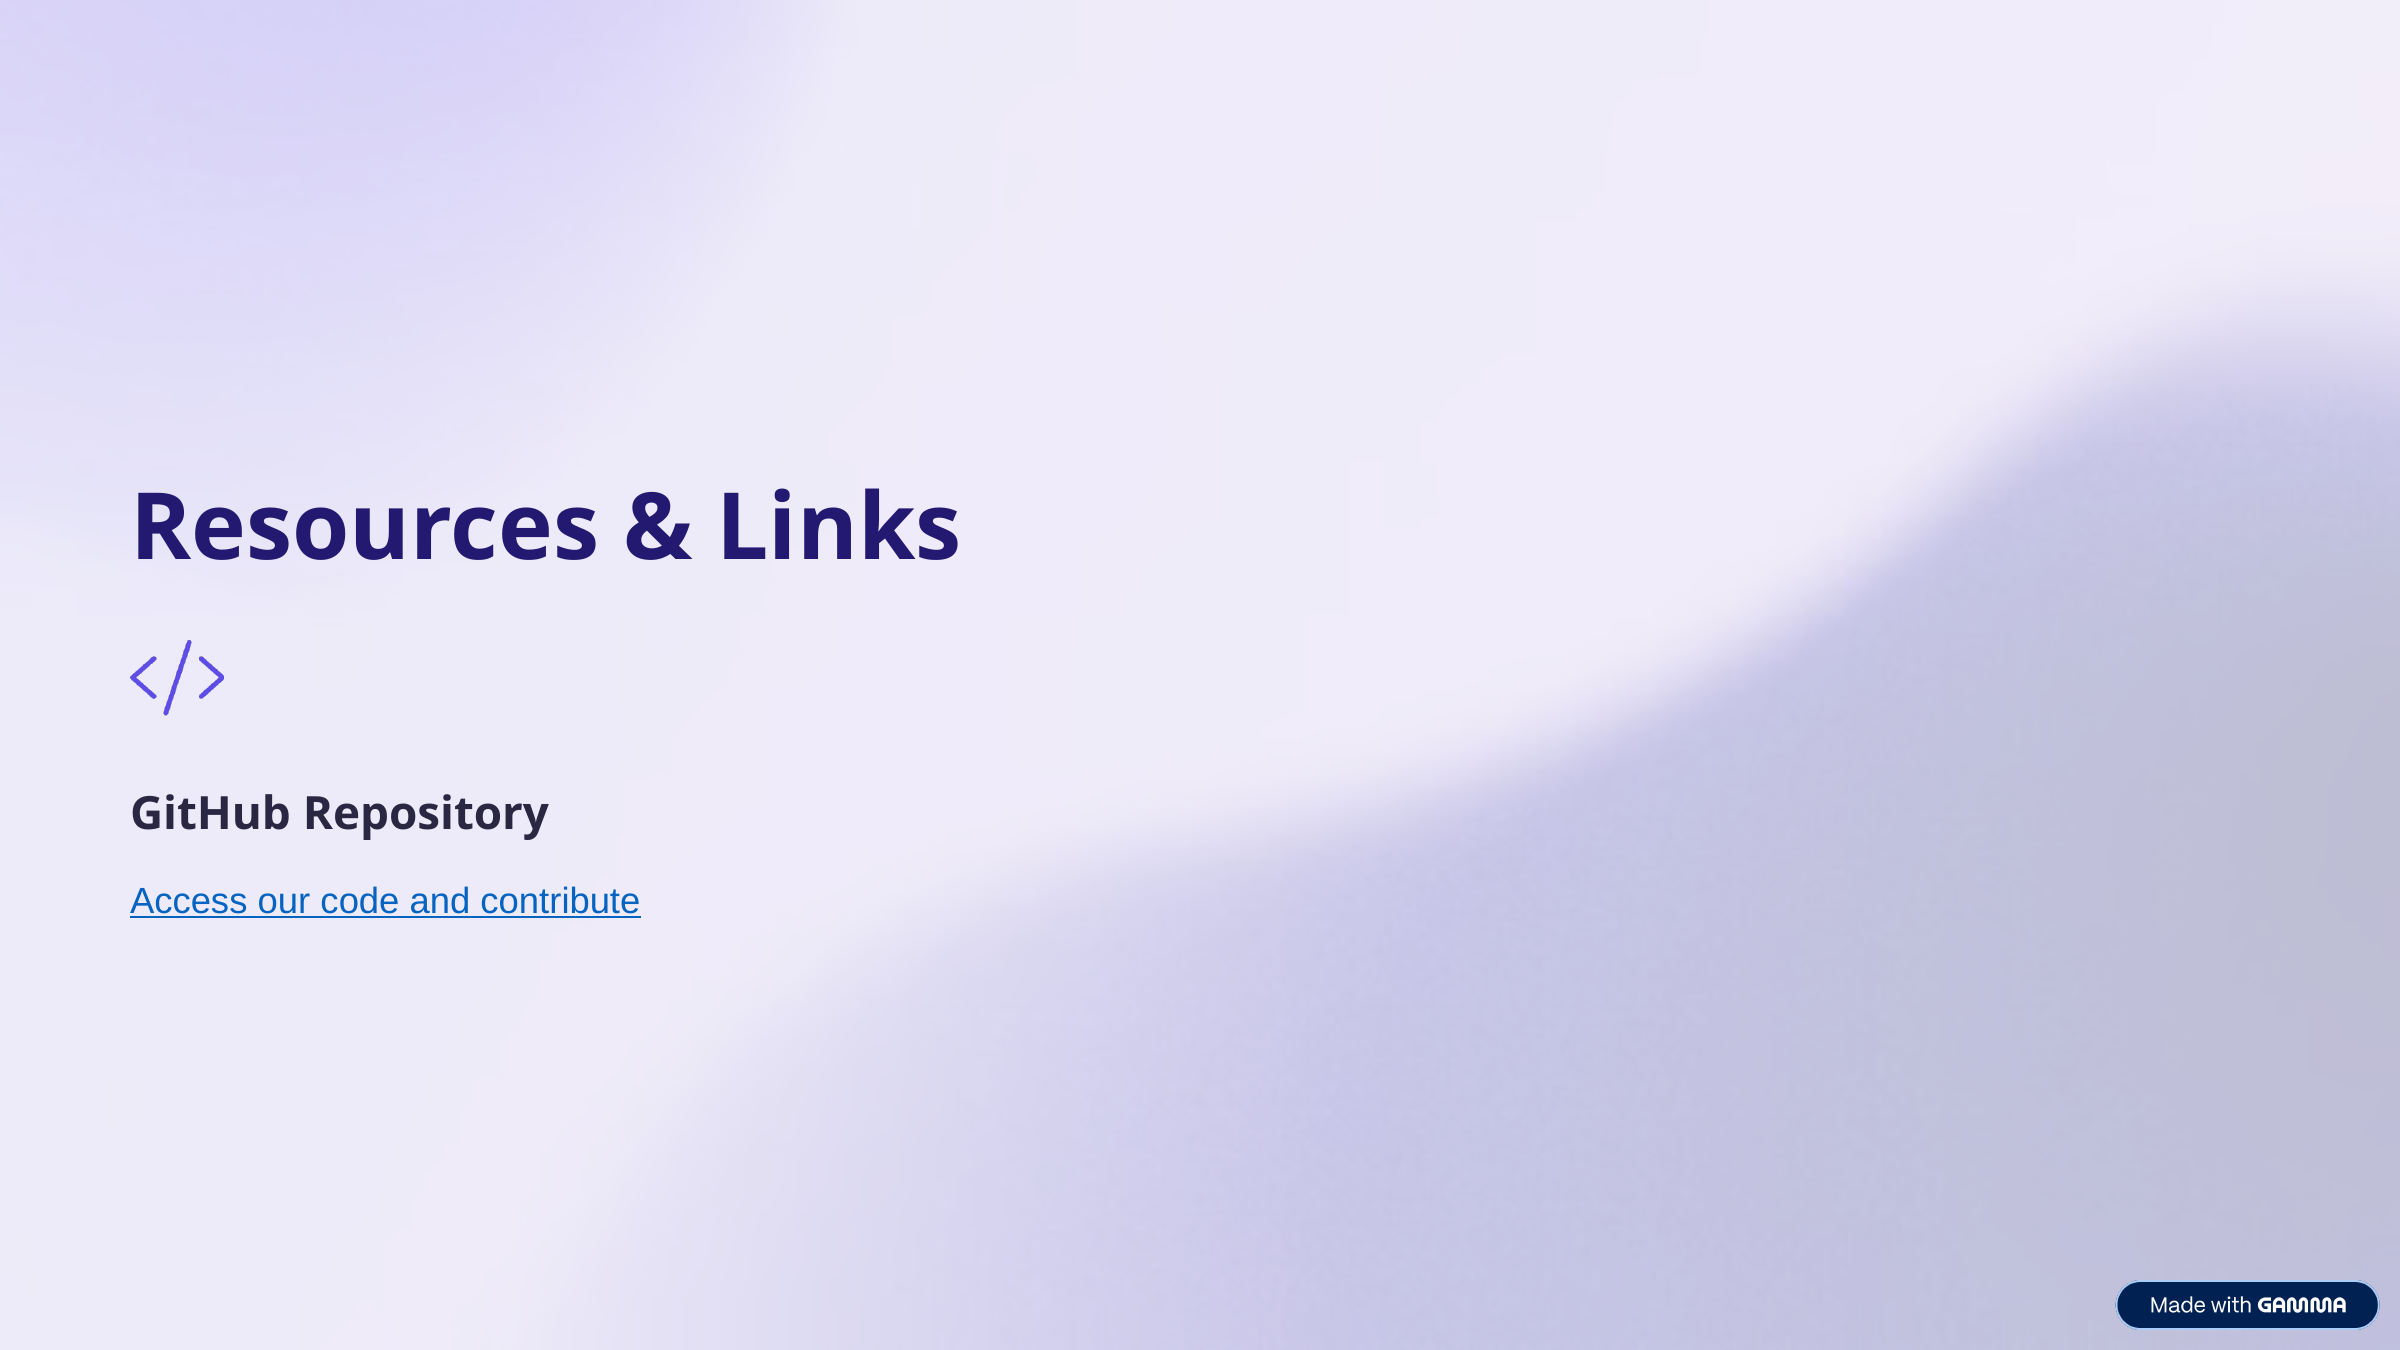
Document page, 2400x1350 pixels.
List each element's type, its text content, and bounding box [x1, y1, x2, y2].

text_box Access our code and contribute [130, 850, 2270, 910]
picture [129, 630, 224, 724]
text_box Resources & Links [130, 439, 1061, 557]
picture [2106, 1271, 2389, 1339]
text_box GitHub Repository [130, 770, 596, 829]
